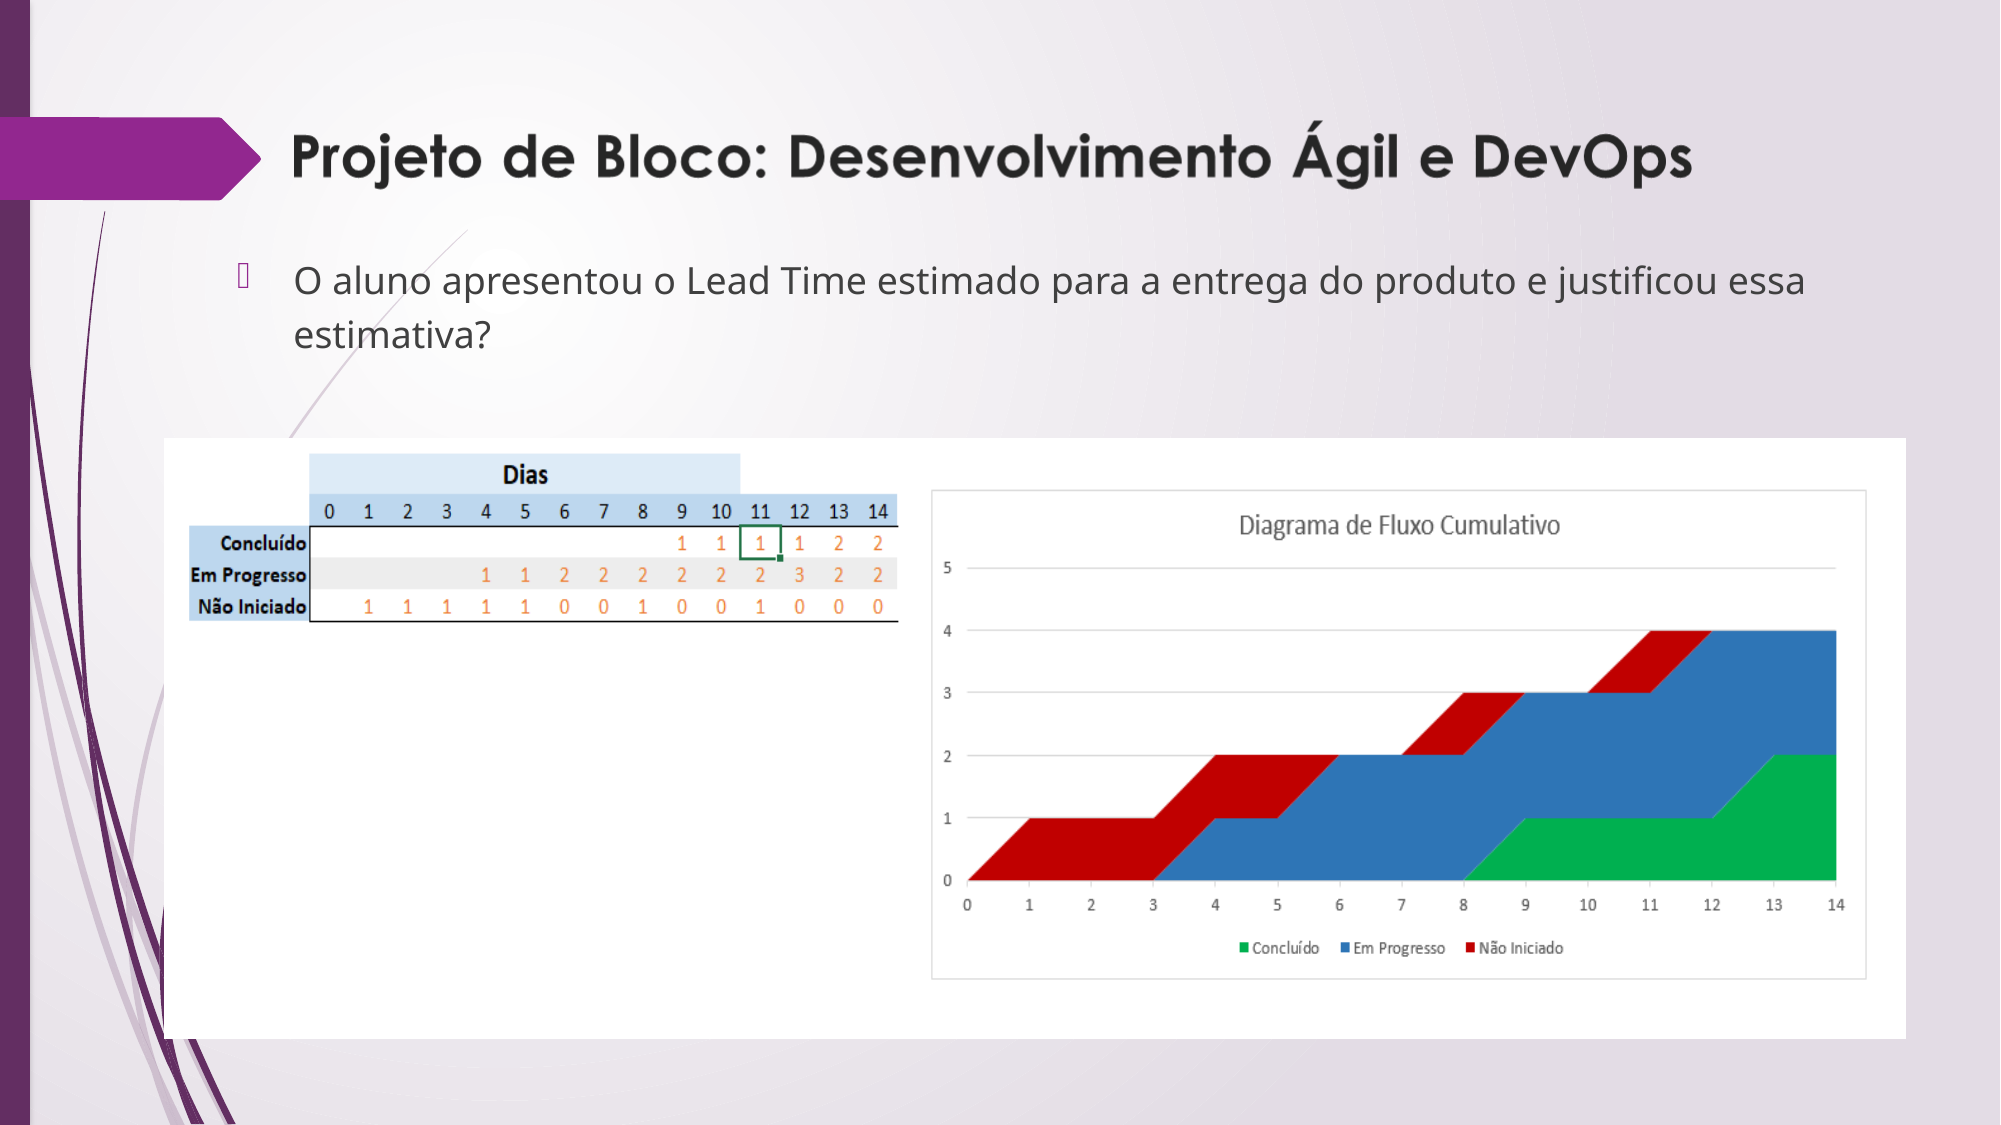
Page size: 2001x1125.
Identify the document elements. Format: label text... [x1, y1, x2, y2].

list O aluno apresentou o Lead Time estimado para a entrega do produto e justificou essa estimativa? [222, 240, 1888, 377]
picture [254, 100, 1730, 226]
picture [164, 438, 1907, 1039]
